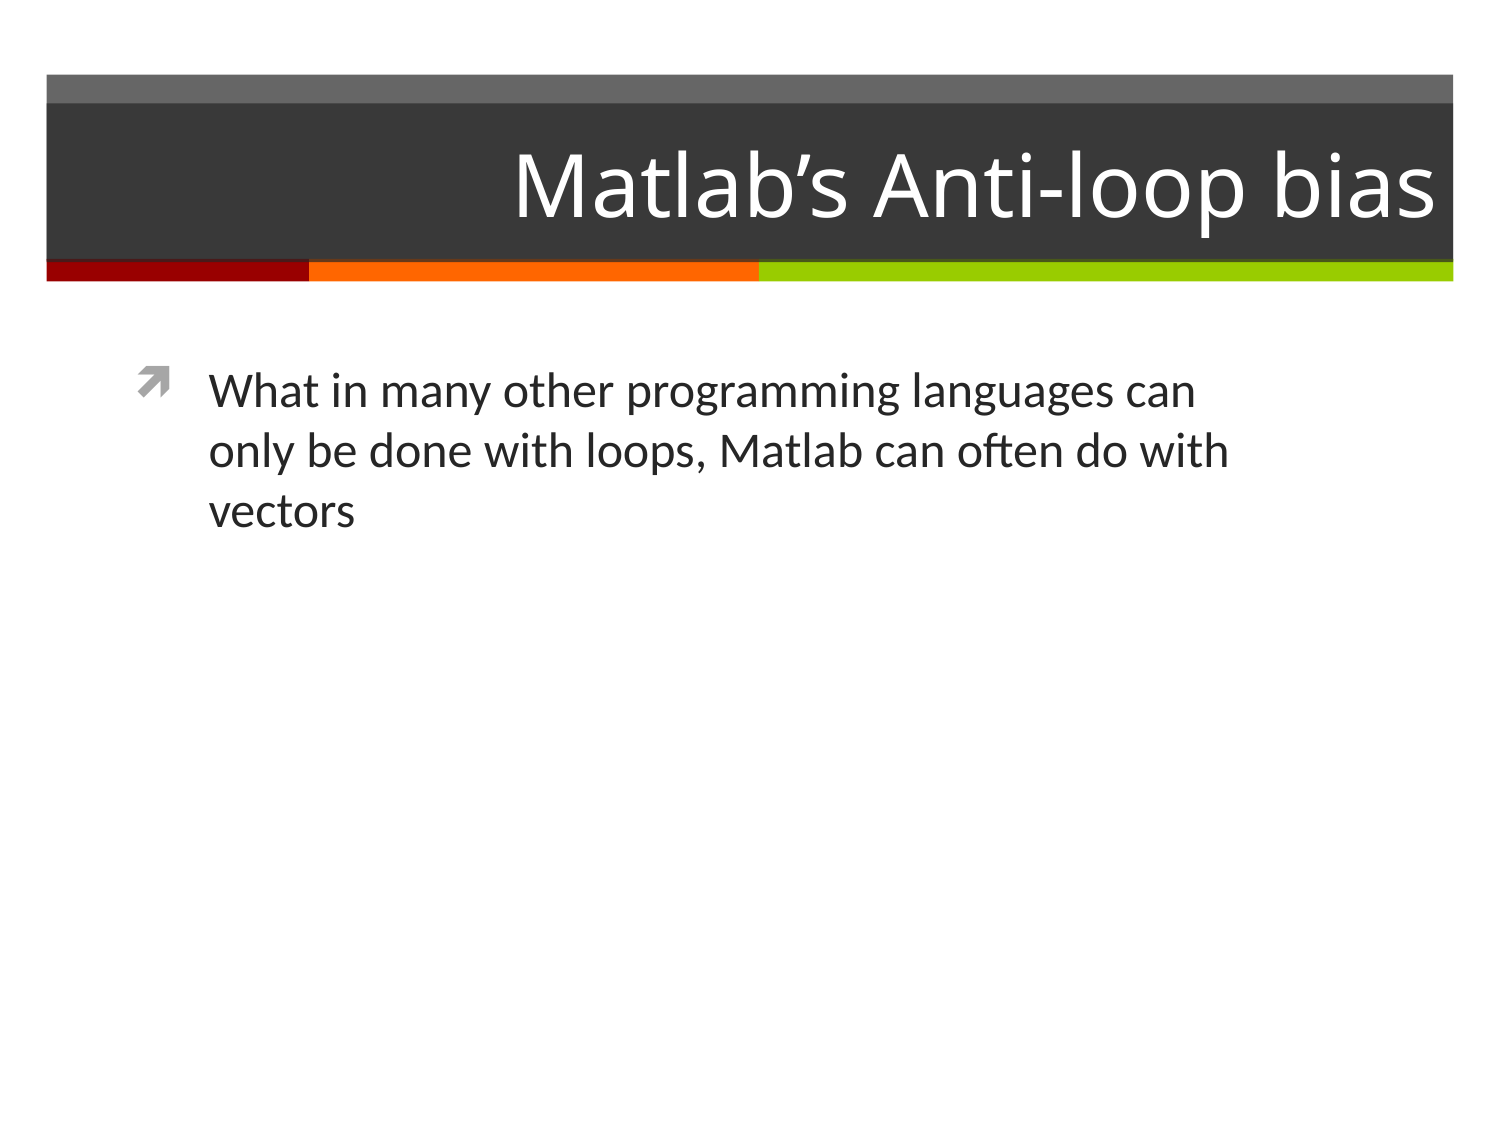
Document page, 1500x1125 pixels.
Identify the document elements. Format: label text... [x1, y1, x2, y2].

list What in many other programming languages can only be done with loops, Matlab can often do with vectors [119, 350, 1280, 1005]
title Matlab’s Anti-loop bias [46, 103, 1454, 263]
